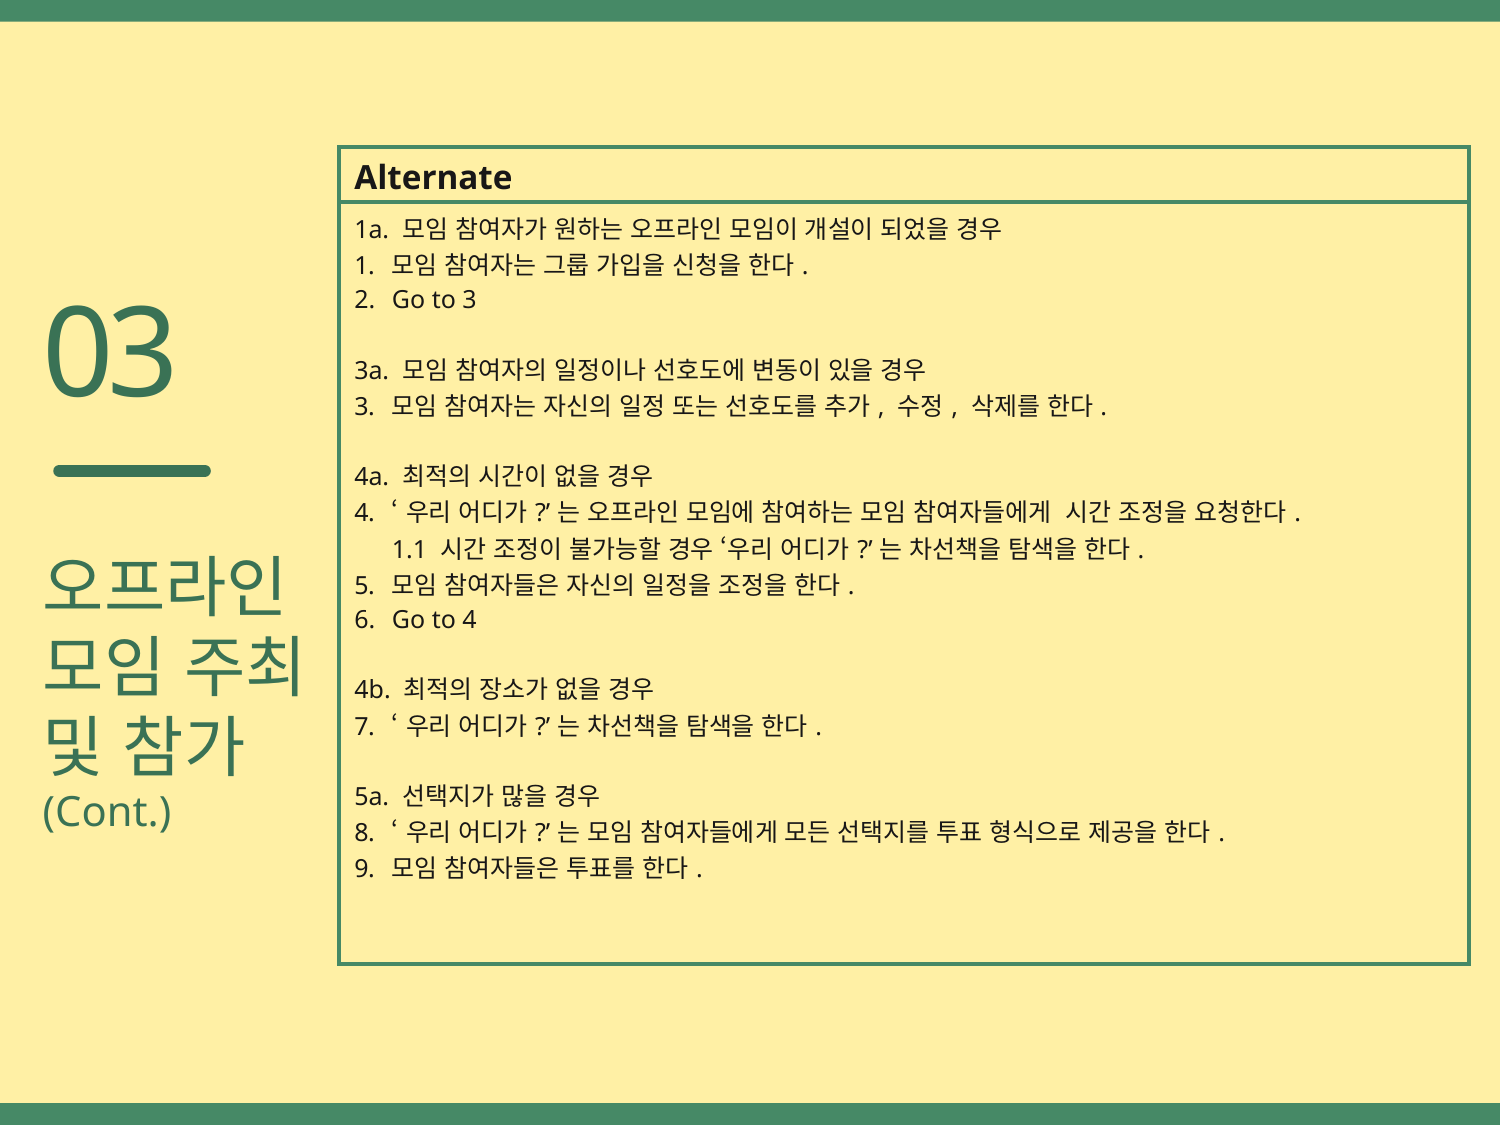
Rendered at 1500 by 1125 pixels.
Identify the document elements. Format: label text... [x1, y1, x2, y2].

text_box 03 [42, 317, 296, 422]
text_box 오프라인 모임 주최 및 참가 (Cont.) [42, 545, 337, 836]
table_header Alternate [341, 149, 1467, 200]
table_cell 1a. 모임 참여자가 원하는 오프라인 모임이 개설이 되었을 경우 모임 참여자는 그룹 가입을 신청을 한다. Go to 3 3a. 모임 참여자의 일정이나 선호도에 변동이 있을 경우 모임 참여자는 자신의 일정 또는 선호도를 추가, 수정, 삭제를 한다. 4a. 최적의 시간이 없을 경우 ‘우리 어디가?’는 오프라인 모임에 참여하는 모임 참여자들에게 시간 조정을 요청한다. 1.1 시간 조정이 불가능할 경우 ‘우리 어디가?’는 차선책을 탐색을 한다. 모임 참여자들은 자신의 일정을 조정을 한다. Go to 4 4b. 최적의 장소가 없을 경우 ‘우리 어디가?’는 차선책을 탐색을 한다. 5a. 선택지가 많을 경우 ‘우리 어디가?’는 모임 참여자들에게 모든 선택지를 투표 형식으로 제공을 한다. 모임 참여자들은 투표를 한다. [341, 204, 1467, 962]
